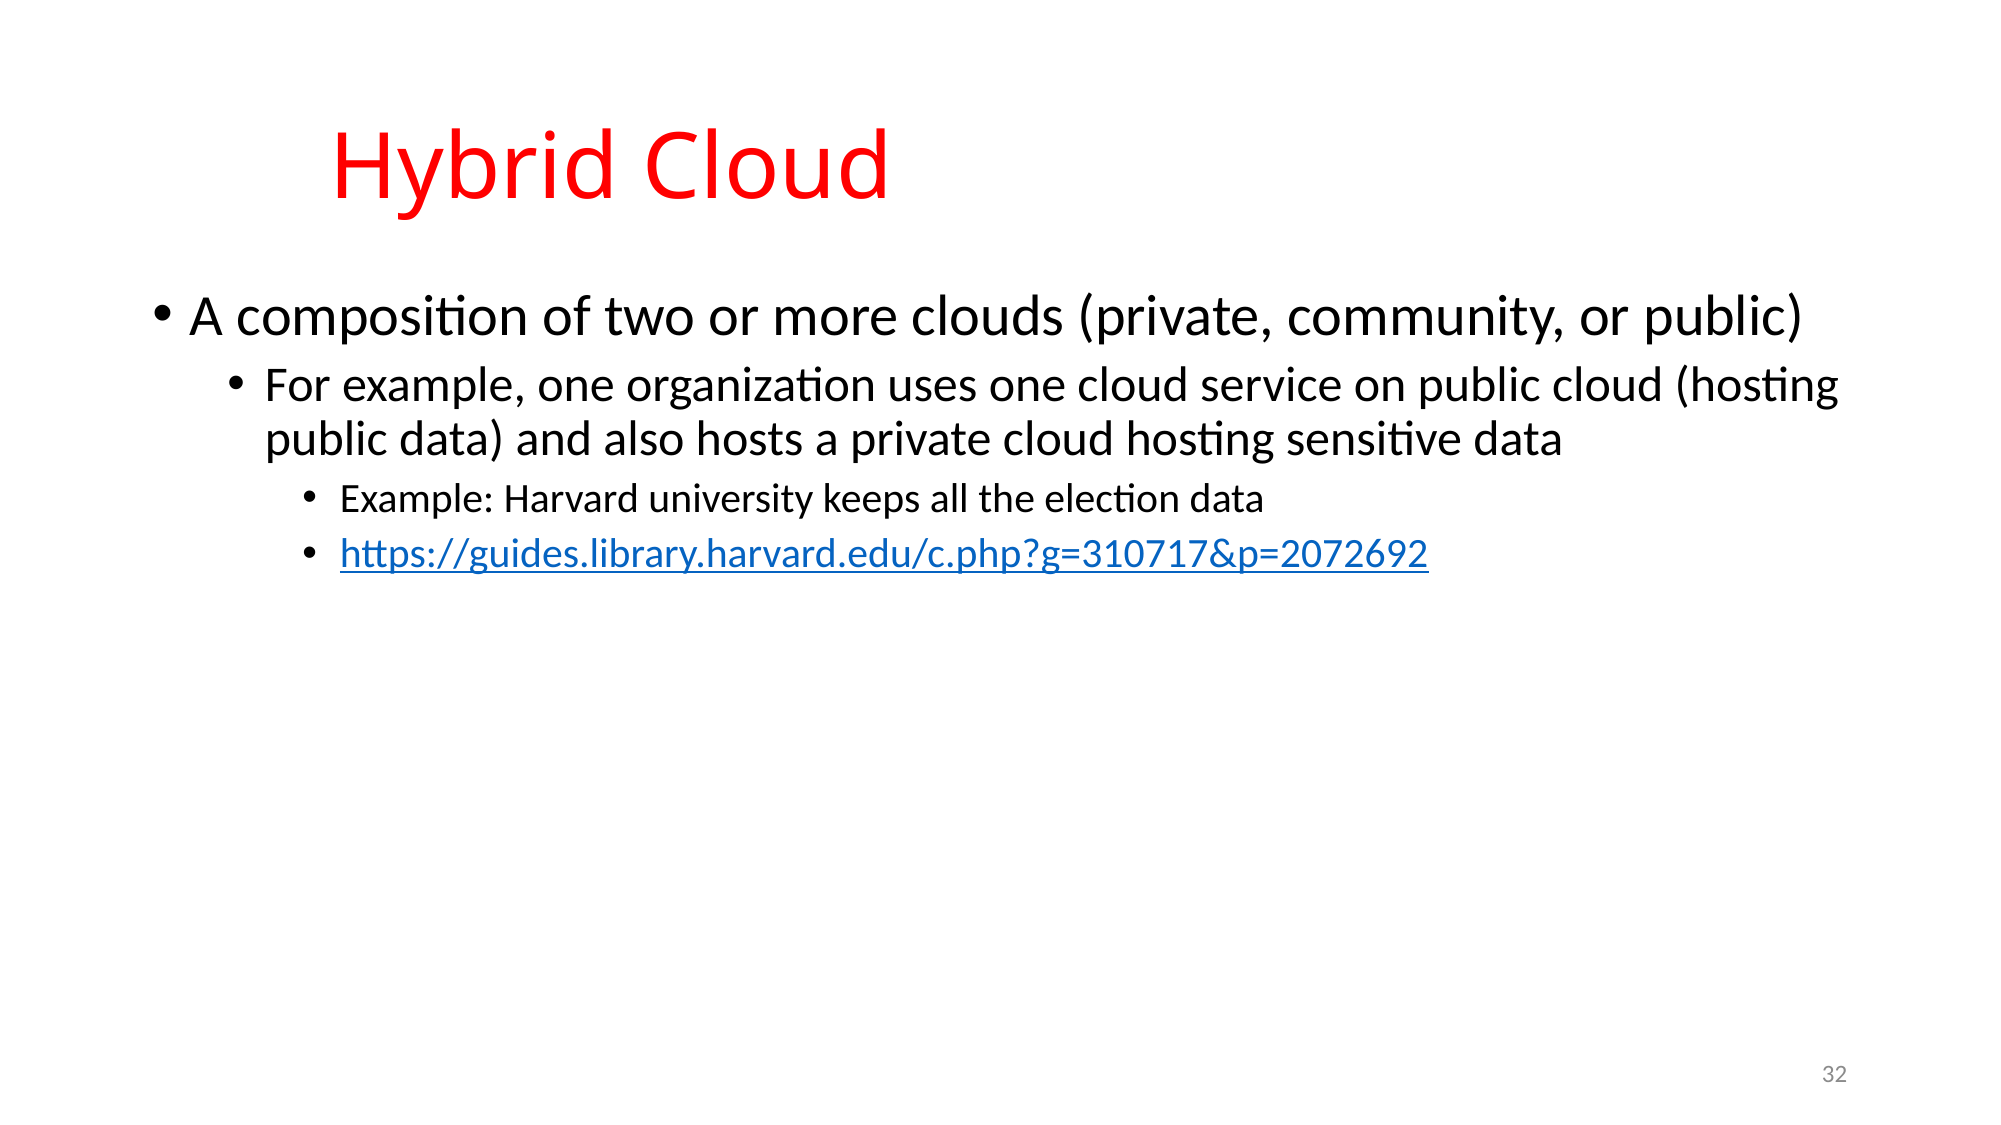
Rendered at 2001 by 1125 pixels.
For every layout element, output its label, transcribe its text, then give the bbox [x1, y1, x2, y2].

title Hybrid Cloud [314, 59, 1863, 277]
slide_number 32 [1412, 1042, 1863, 1103]
list A composition of two or more clouds (private, community, or public) For example, one organization uses one cloud service on public cloud (hosting public data) and also hosts a private cloud hosting sensitive data Example: Harvard university keeps all the election data https://guides.library.harvard.edu/c.php?g=310717&p=2072692 [137, 277, 1863, 992]
